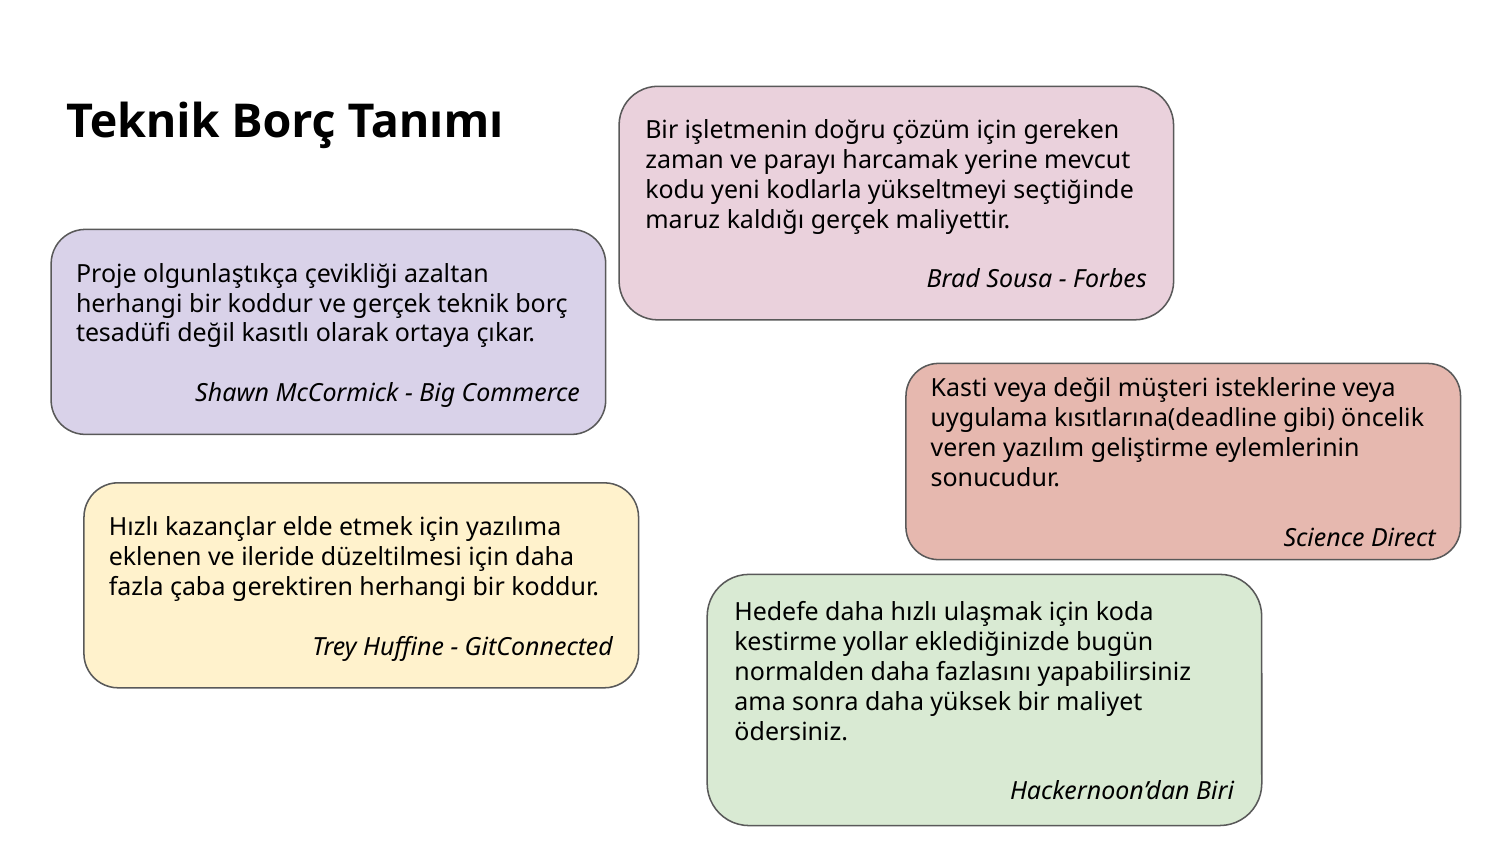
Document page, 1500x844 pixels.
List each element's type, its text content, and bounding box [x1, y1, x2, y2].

title Teknik Borç Tanımı [51, 72, 1449, 167]
text_box Proje olgunlaştıkça çevikliği azaltan herhangi bir koddur ve gerçek teknik borç tesadüfi değil kasıtlı olarak ortaya çıkar. Shawn McCormick - Big Commerce [51, 229, 606, 435]
text_box Hedefe daha hızlı ulaşmak için koda kestirme yollar eklediğinizde bugün normalden daha fazlasını yapabilirsiniz ama sonra daha yüksek bir maliyet ödersiniz. Hackernoon’dan Biri [707, 574, 1262, 826]
text_box Kasti veya değil müşteri isteklerine veya uygulama kısıtlarına(deadline gibi) öncelik veren yazılım geliştirme eylemlerinin sonucudur. Science Direct [905, 363, 1461, 560]
text_box Hızlı kazançlar elde etmek için yazılıma eklenen ve ileride düzeltilmesi için daha fazla çaba gerektiren herhangi bir koddur. Trey Huffine - GitConnected [83, 482, 639, 688]
text_box Bir işletmenin doğru çözüm için gereken zaman ve parayı harcamak yerine mevcut kodu yeni kodlarla yükseltmeyi seçtiğinde maruz kaldığı gerçek maliyettir. Brad Sousa - Forbes [619, 86, 1174, 320]
